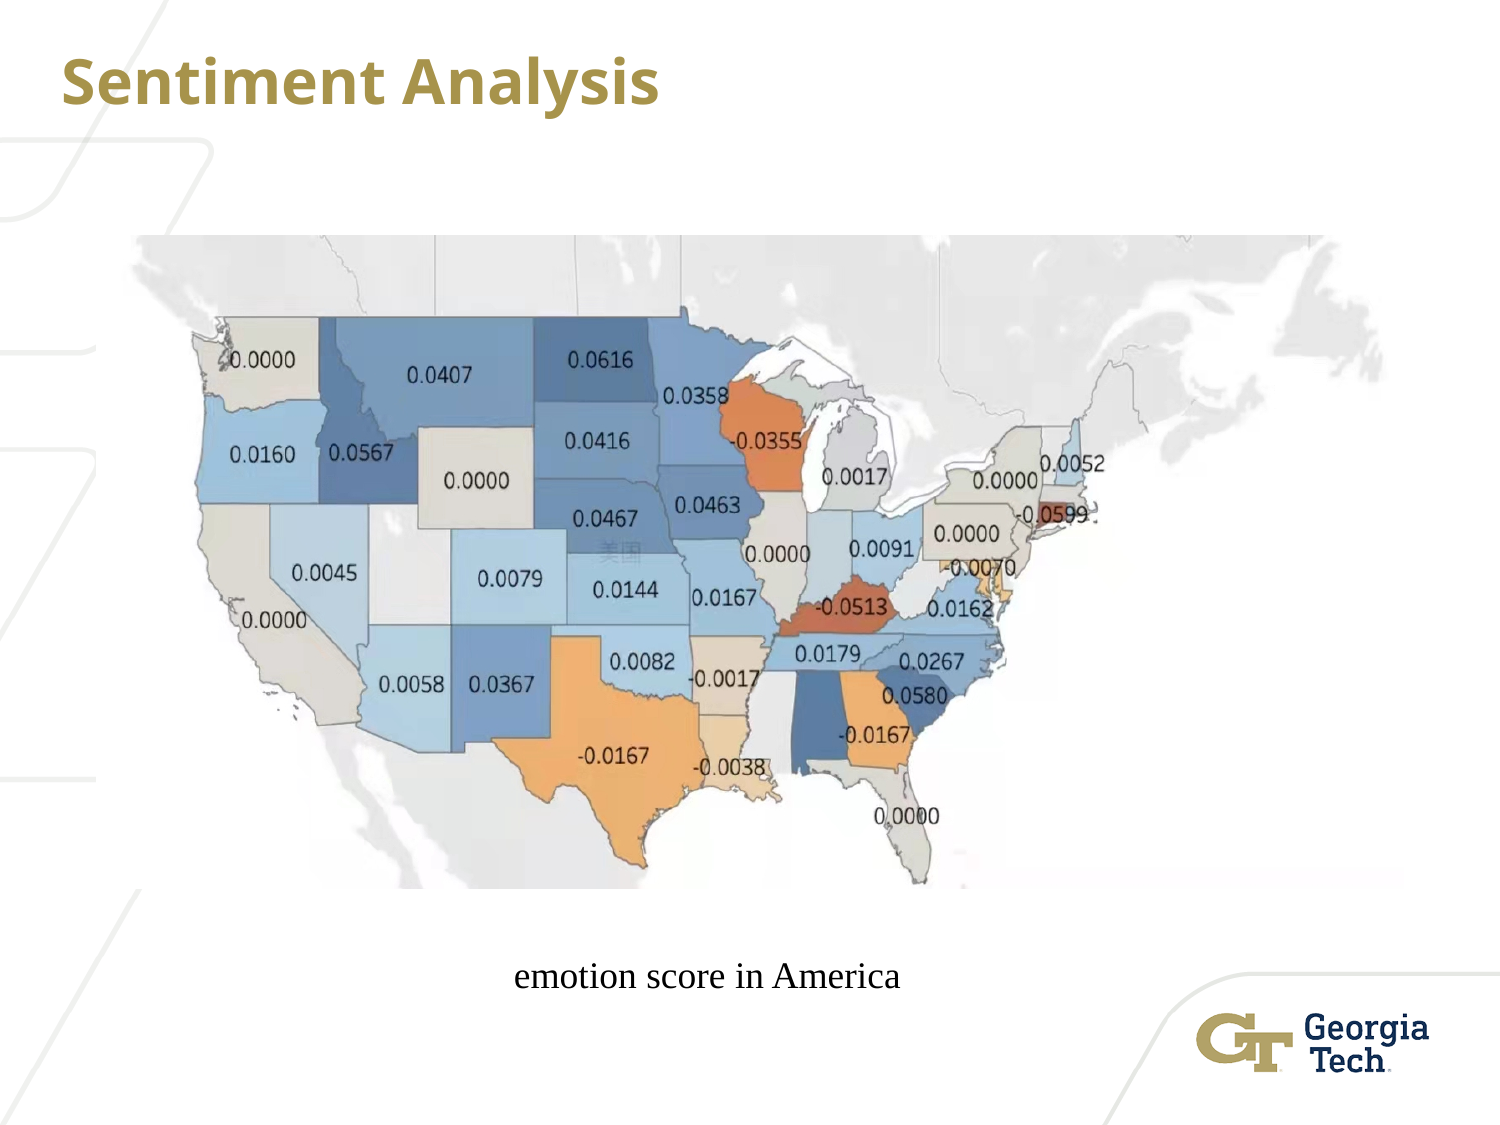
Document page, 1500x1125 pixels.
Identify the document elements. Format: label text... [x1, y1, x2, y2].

title Sentiment Analysis [46, 34, 1454, 200]
picture [0, 0, 1500, 1125]
text_box emotion score in America [499, 943, 917, 1004]
